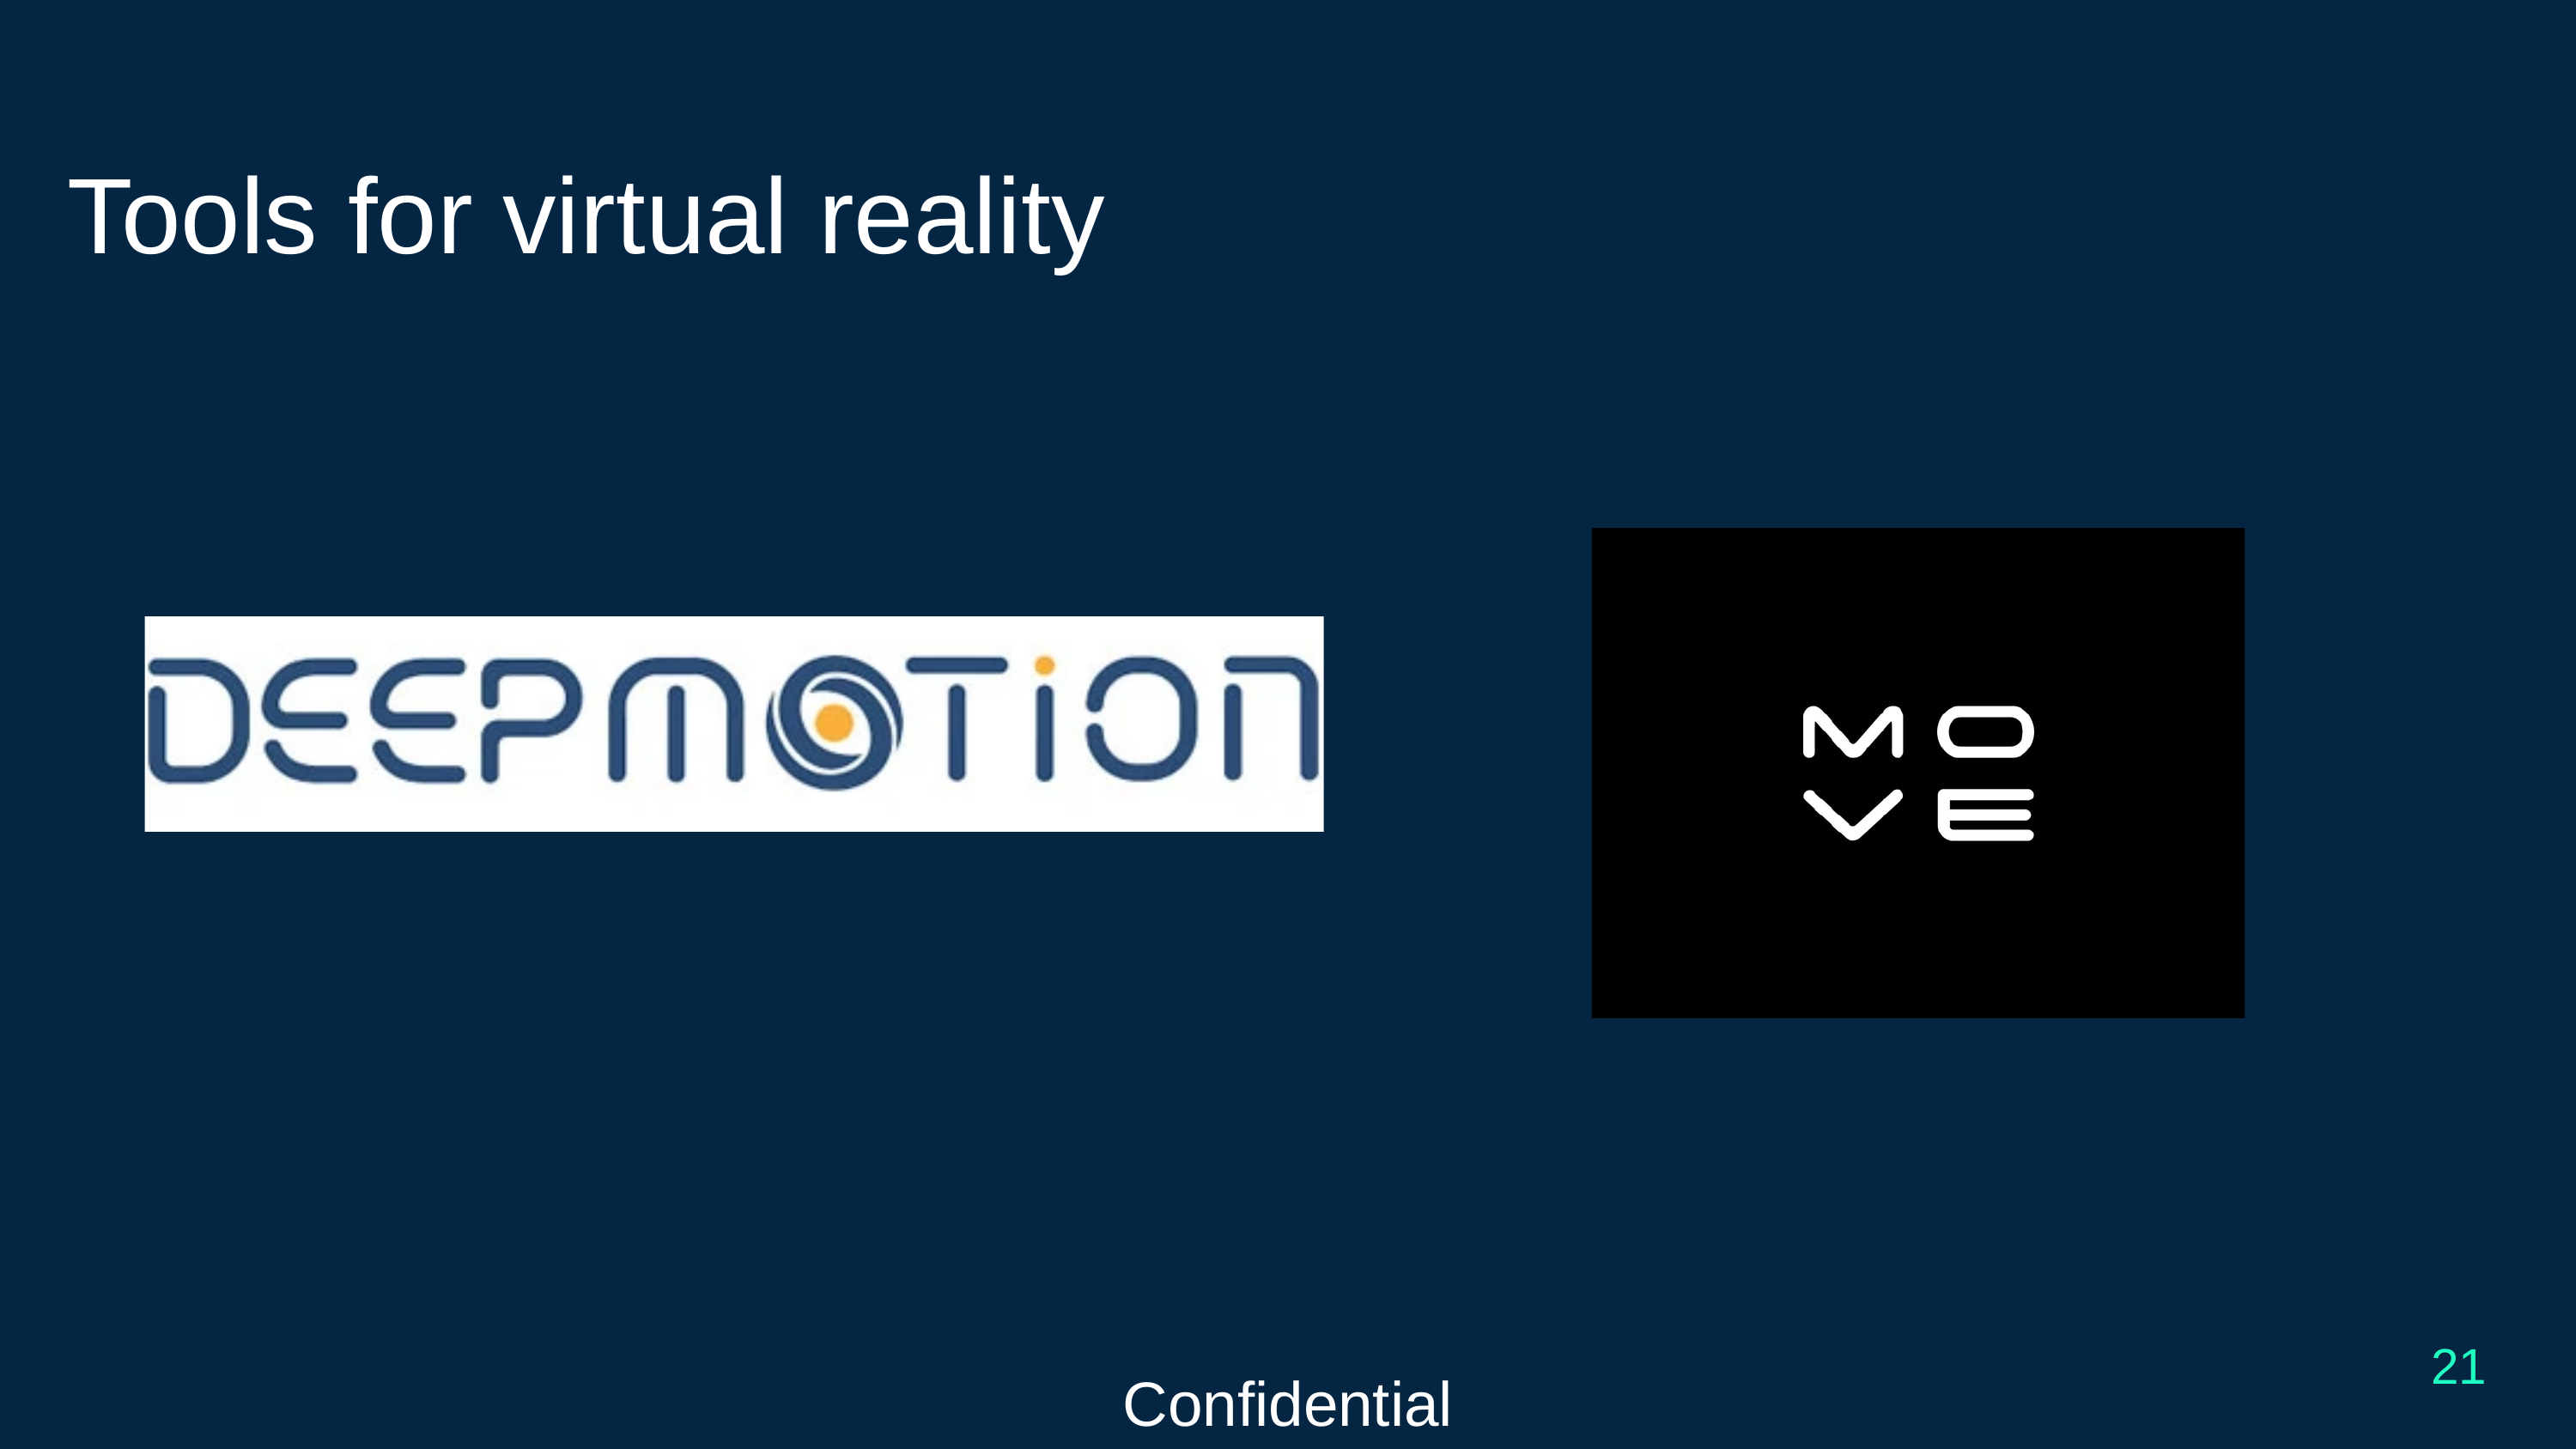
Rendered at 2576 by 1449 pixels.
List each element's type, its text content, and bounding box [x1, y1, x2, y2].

text_box Confidential [1015, 1350, 1561, 1439]
text_box [144, 616, 1324, 832]
text_box Tools for virtual reality [67, 124, 1236, 276]
text_box [1591, 528, 2245, 1018]
text_box 21 [2343, 1324, 2575, 1394]
